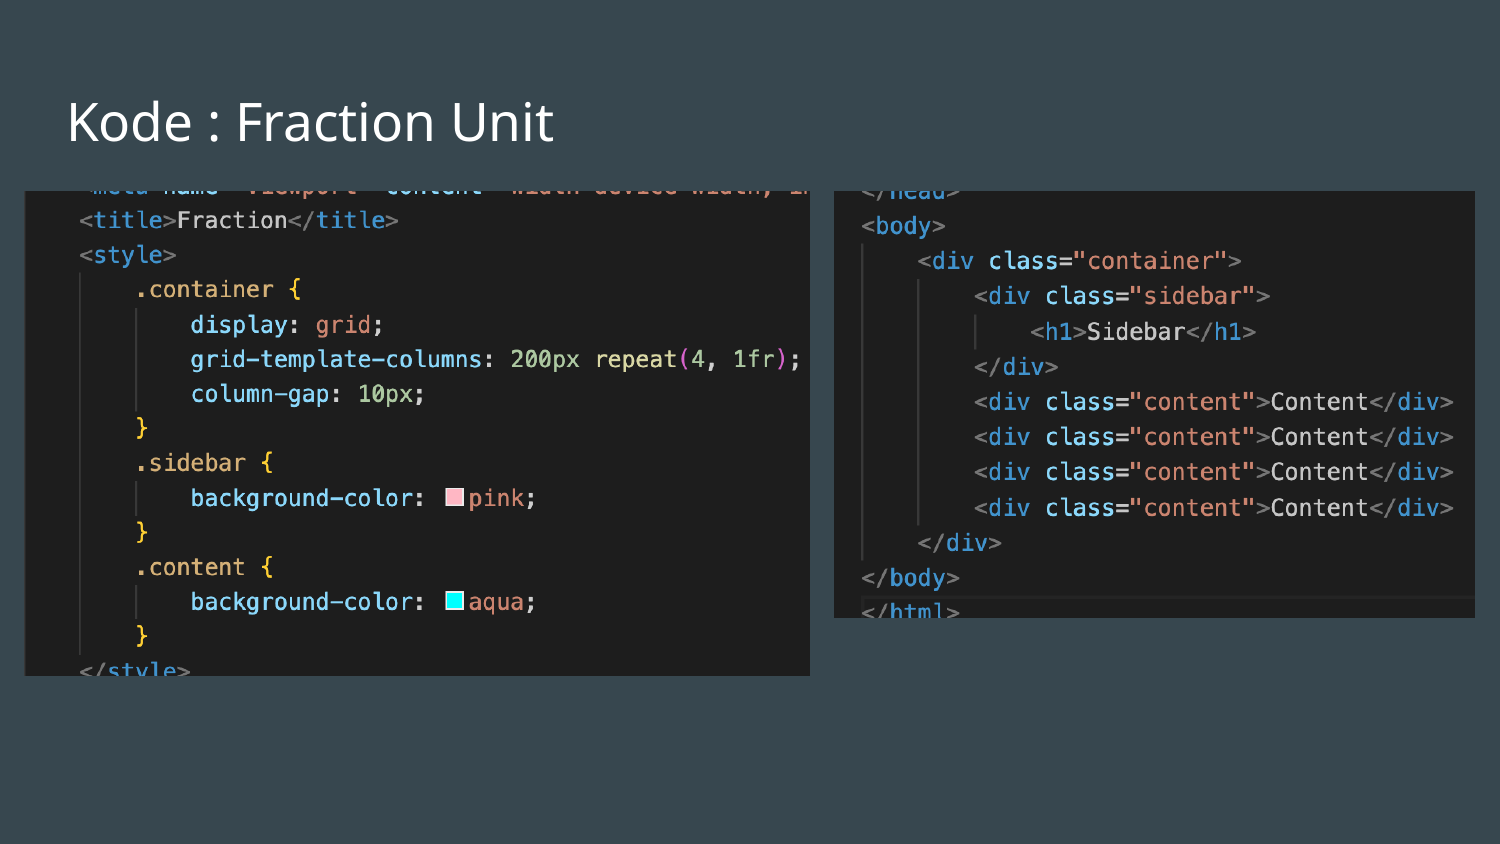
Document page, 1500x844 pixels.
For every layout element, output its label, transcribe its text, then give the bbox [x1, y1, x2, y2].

picture [834, 191, 1476, 618]
picture [24, 191, 811, 676]
title Kode : Fraction Unit [51, 72, 1449, 167]
